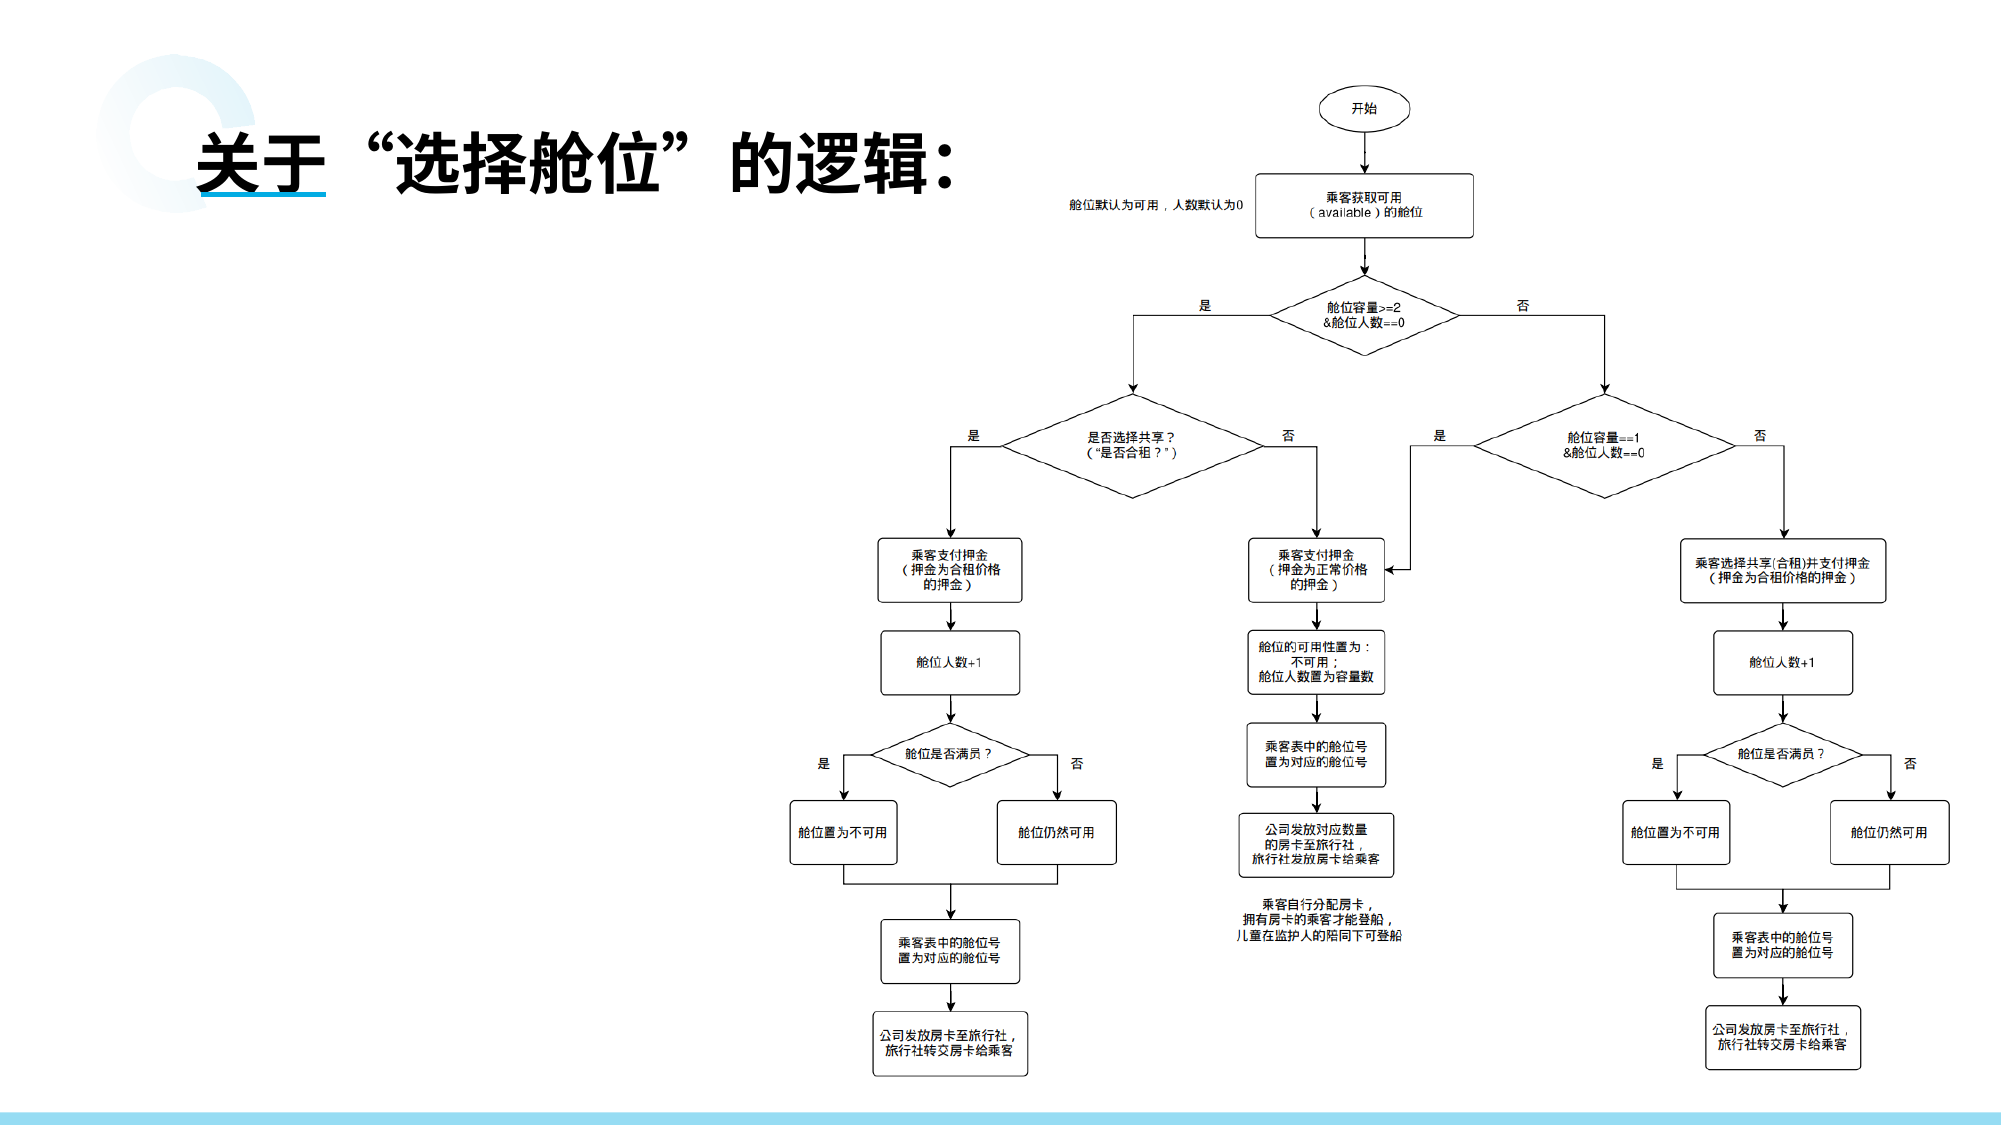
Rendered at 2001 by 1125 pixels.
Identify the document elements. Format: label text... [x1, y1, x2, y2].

list 关于“选择舱位”的逻辑： [180, 74, 777, 727]
picture [777, 69, 1960, 1093]
